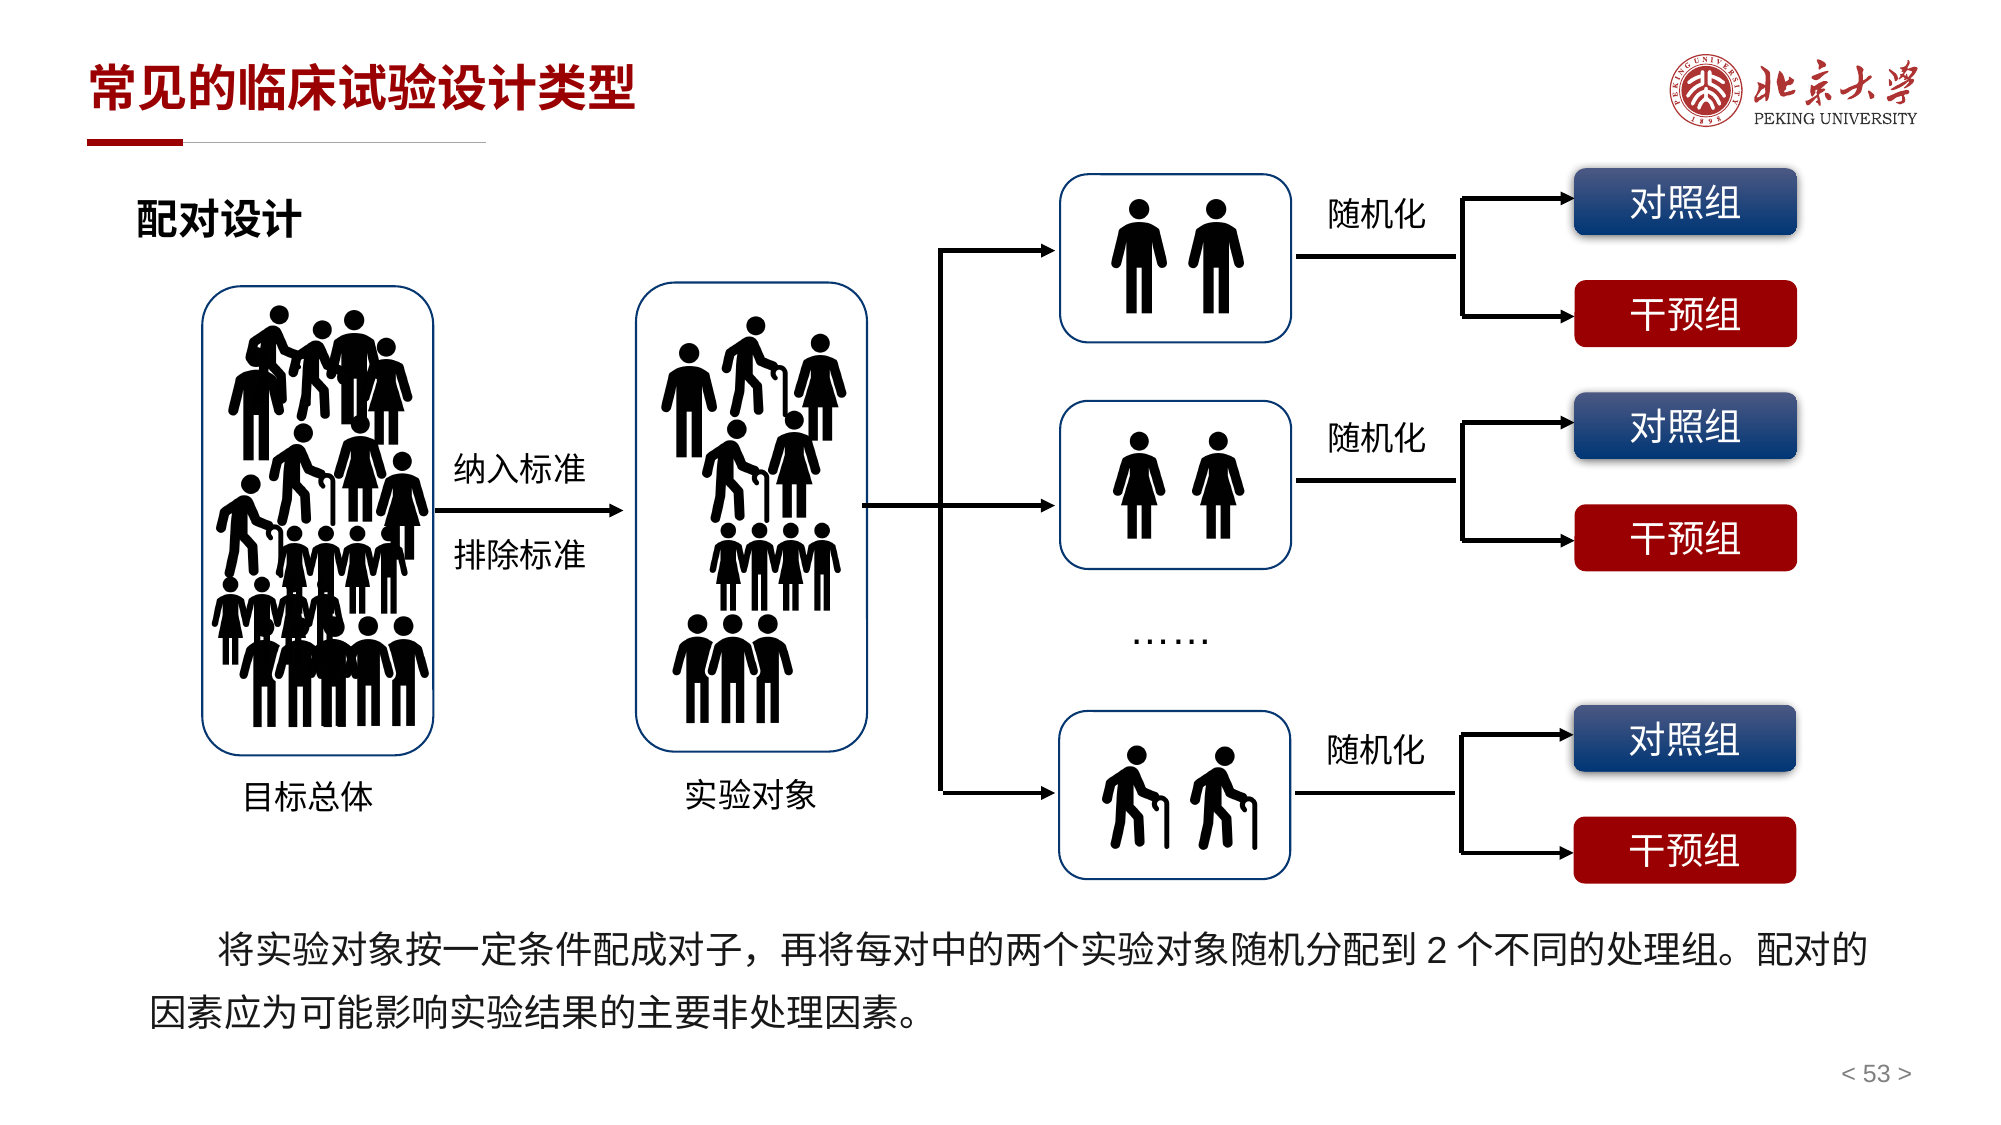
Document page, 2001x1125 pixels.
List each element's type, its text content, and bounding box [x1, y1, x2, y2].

text_box [1059, 173, 1293, 344]
text_box 目标总体 [221, 768, 394, 824]
text_box …… [1050, 595, 1292, 661]
title 常见的临床试验设计类型 [72, 39, 1559, 142]
text_box [1058, 709, 1292, 881]
text_box 对照组 [1574, 168, 1798, 236]
text_box 对照组 [1573, 704, 1797, 772]
text_box [1059, 399, 1293, 571]
text_box 干预组 [1572, 815, 1798, 885]
text_box 干预组 [1573, 503, 1799, 573]
text_box 随机化 [1291, 409, 1463, 465]
picture [1082, 428, 1275, 542]
picture [1077, 738, 1282, 856]
text_box 实验对象 [665, 766, 838, 822]
picture [1078, 195, 1277, 317]
text_box 对照组 [1574, 392, 1798, 460]
text_box 将实验对象按一定条件配成对子，再将每对中的两个实验对象随机分配到2个不同的处理组。配对的因素应为可能影响实验结果的主要非处理因素。 [134, 900, 1885, 1041]
text_box 纳入标准 [459, 440, 606, 496]
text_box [628, 282, 877, 752]
text_box 排除标准 [459, 527, 606, 582]
text_box 随机化 [1290, 721, 1462, 777]
text_box 干预组 [1573, 279, 1799, 349]
text_box 配对设计 [121, 185, 409, 250]
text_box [191, 286, 459, 756]
text_box 随机化 [1291, 185, 1463, 241]
slide_number < 53 > [1477, 1048, 1928, 1097]
